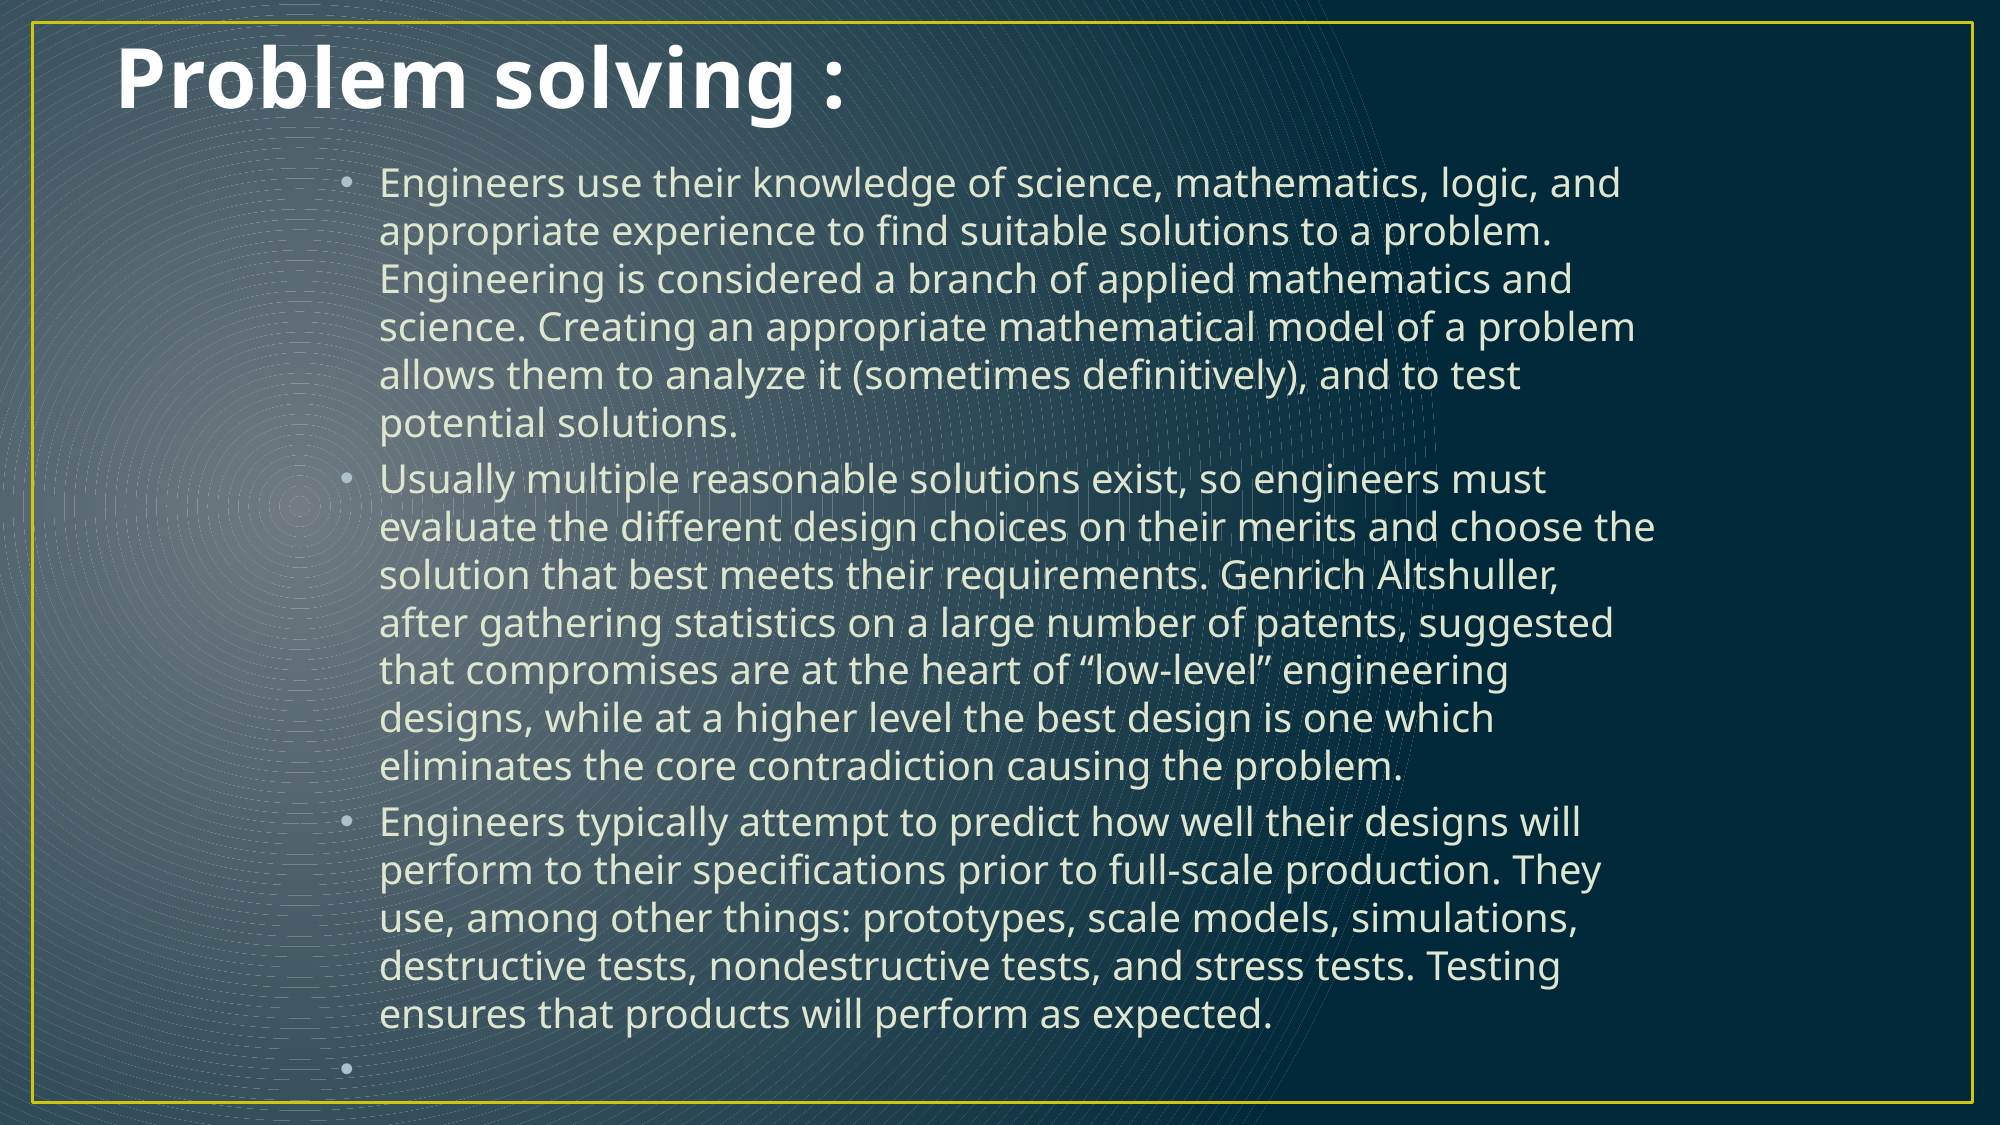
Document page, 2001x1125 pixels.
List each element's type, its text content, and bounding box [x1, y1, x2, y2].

list Engineers use their knowledge of science, mathematics, logic, and appropriate experience to find suitable solutions to a problem. Engineering is considered a branch of applied mathematics and science. Creating an appropriate mathematical model of a problem allows them to analyze it (sometimes definitively), and to test potential solutions. Usually multiple reasonable solutions exist, so engineers must evaluate the different design choices on their merits and choose the solution that best meets their requirements. Genrich Altshuller, after gathering statistics on a large number of patents, suggested that compromises are at the heart of “low-level” engineering designs, while at a higher level the best design is one which eliminates the core contradiction causing the problem. Engineers typically attempt to predict how well their designs will perform to their specifications prior to full-scale production. They use, among other things: prototypes, scale models, simulations, destructive tests, nondestructive tests, and stress tests. Testing ensures that products will perform as expected. [324, 149, 1675, 1100]
title Problem solving : [99, 45, 1900, 233]
